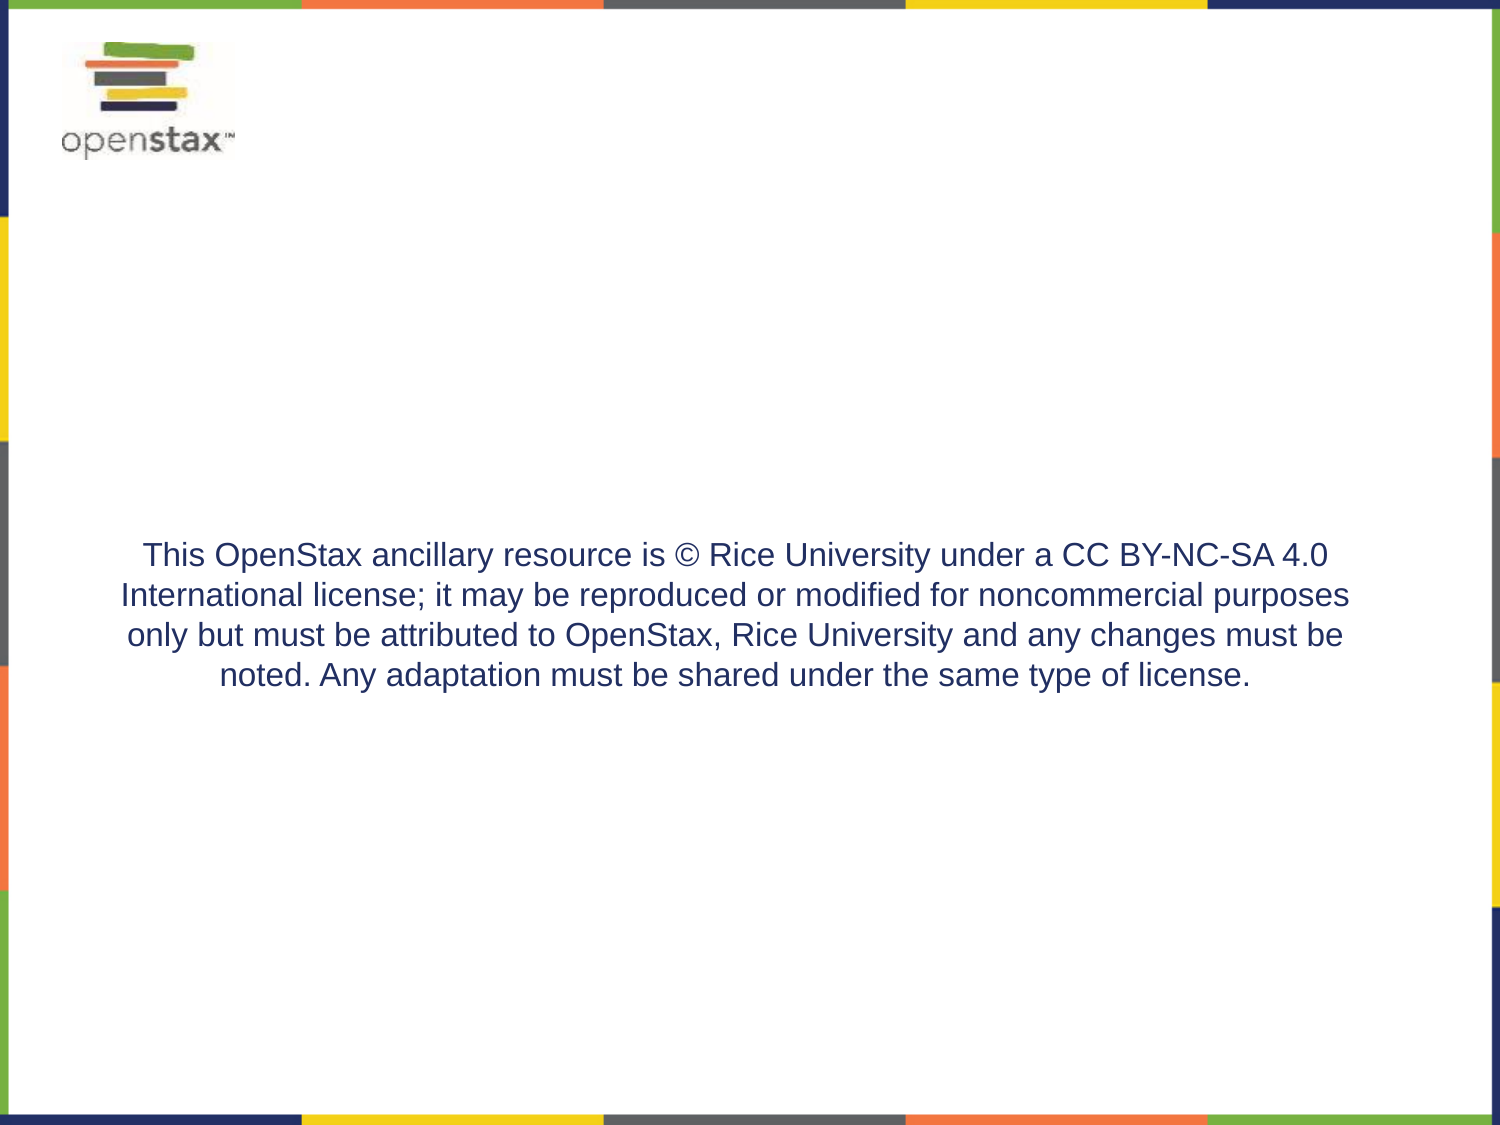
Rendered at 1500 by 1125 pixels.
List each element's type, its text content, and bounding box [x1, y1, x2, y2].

picture [0, 0, 1500, 1125]
list This OpenStax ancillary resource is © Rice University under a CC BY-NC-SA 4.0 International license; it may be reproduced or modified for noncommercial purposes only but must be attributed to OpenStax, Rice University and any changes must be noted. Any adaptation must be shared under the same type of license. [75, 181, 1398, 1045]
